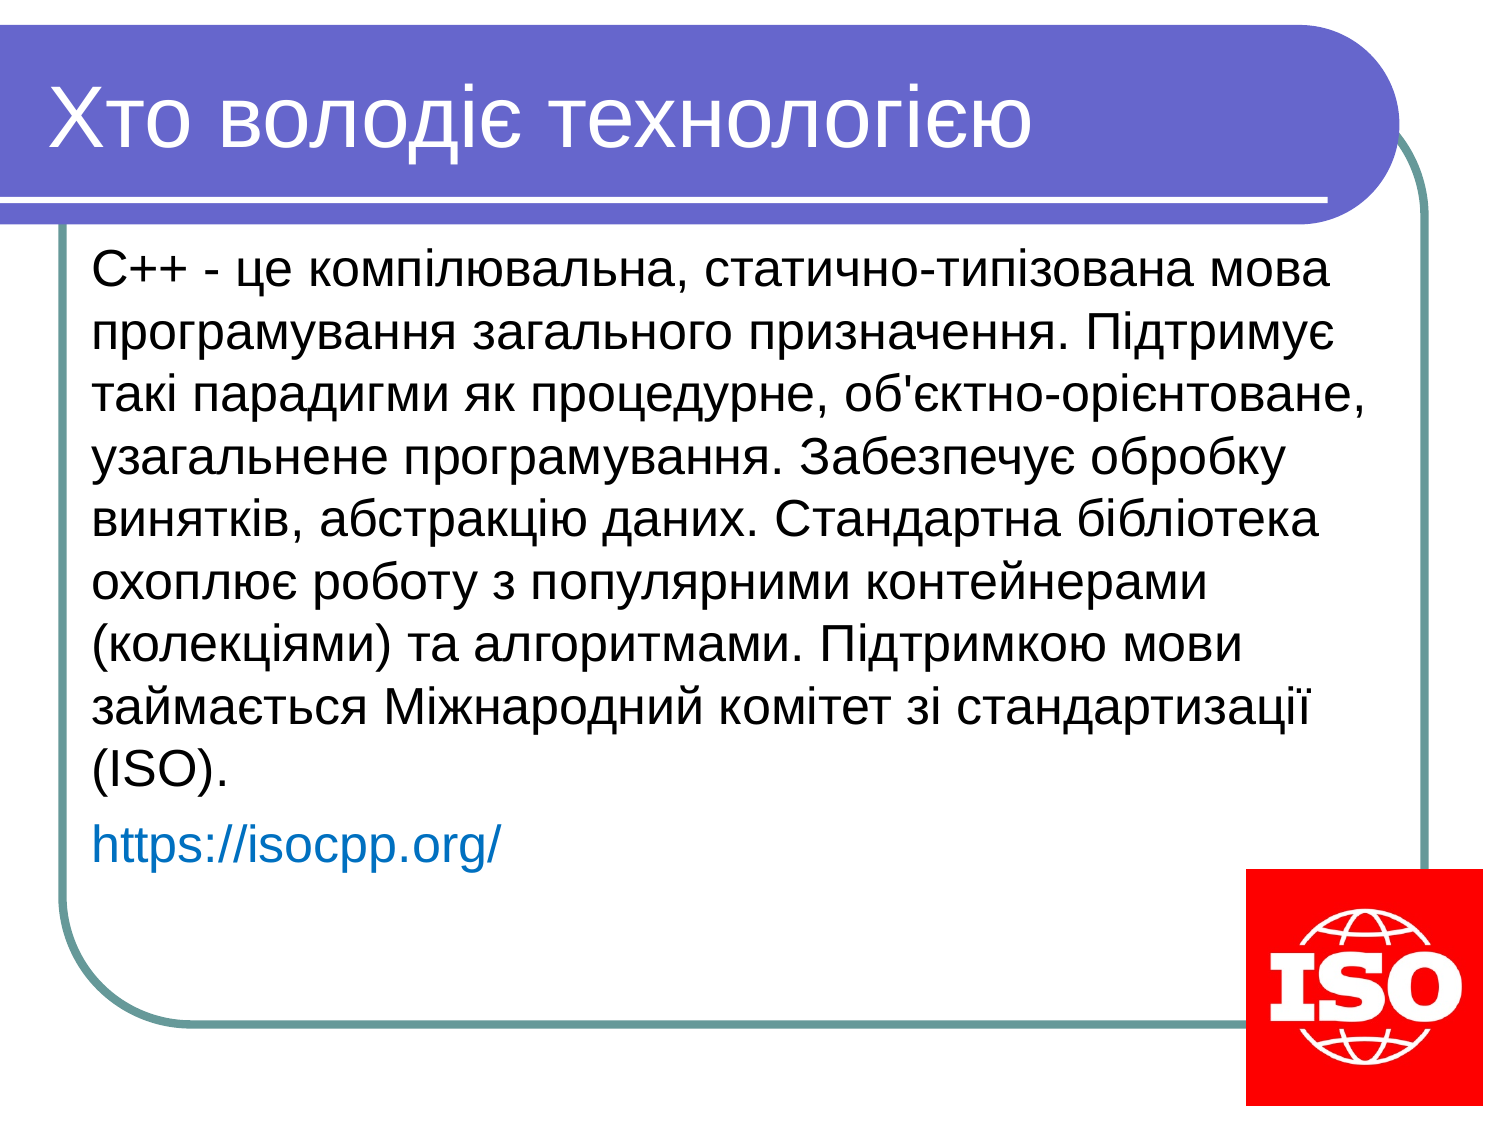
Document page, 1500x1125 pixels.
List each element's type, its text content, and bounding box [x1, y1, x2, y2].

picture [1246, 869, 1483, 1106]
text_box Хто володіє технологією [32, 37, 1347, 188]
text_box C++ - це компілювальна, статично-типізована мова програмування загального призначення. Підтримує такі парадигми як процедурне, об'єктно-орієнтоване, узагальнене програмування. Забезпечує обробку винятків, абстракцію даних. Стандартна бібліотека охоплює роботу з популярними контейнерами (колекціями) та алгоритмами. Підтримкою мови займається Міжнародний комітет зі стандартизації (ISO). https://isocpp.org/ [76, 227, 1400, 953]
